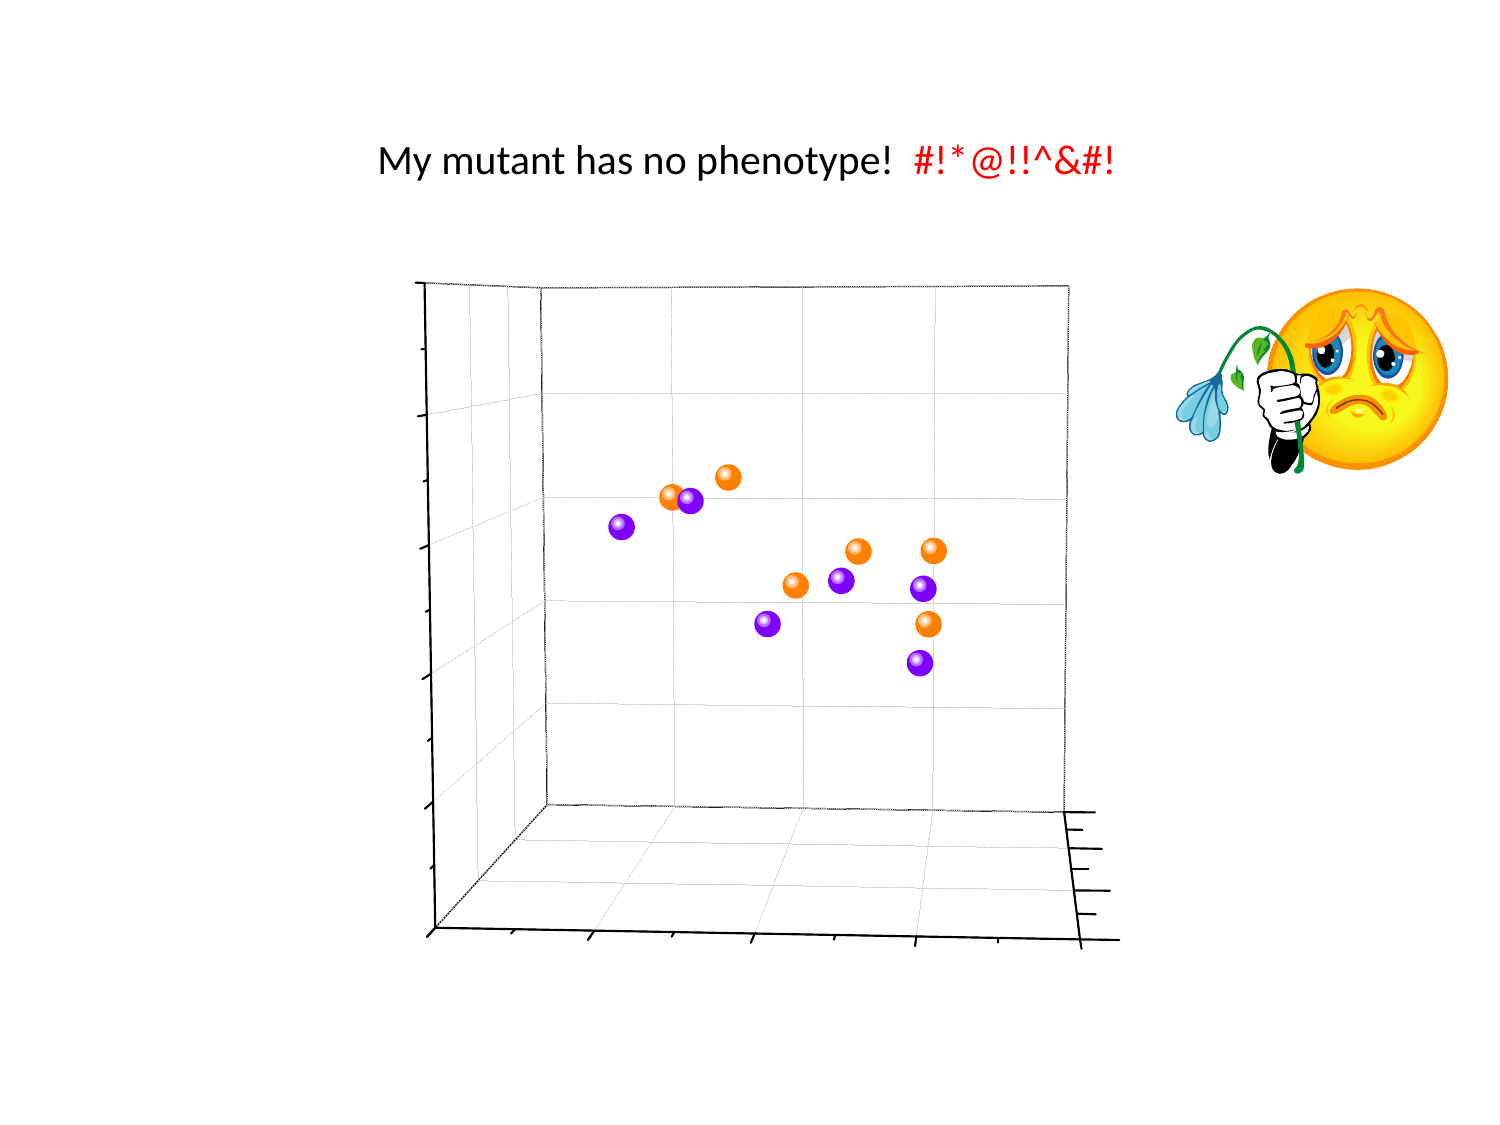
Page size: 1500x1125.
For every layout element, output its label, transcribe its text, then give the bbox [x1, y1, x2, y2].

picture [1174, 287, 1450, 475]
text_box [299, 237, 1274, 988]
text_box My mutant has no phenotype! #!*@!!^&#! [362, 125, 1225, 190]
